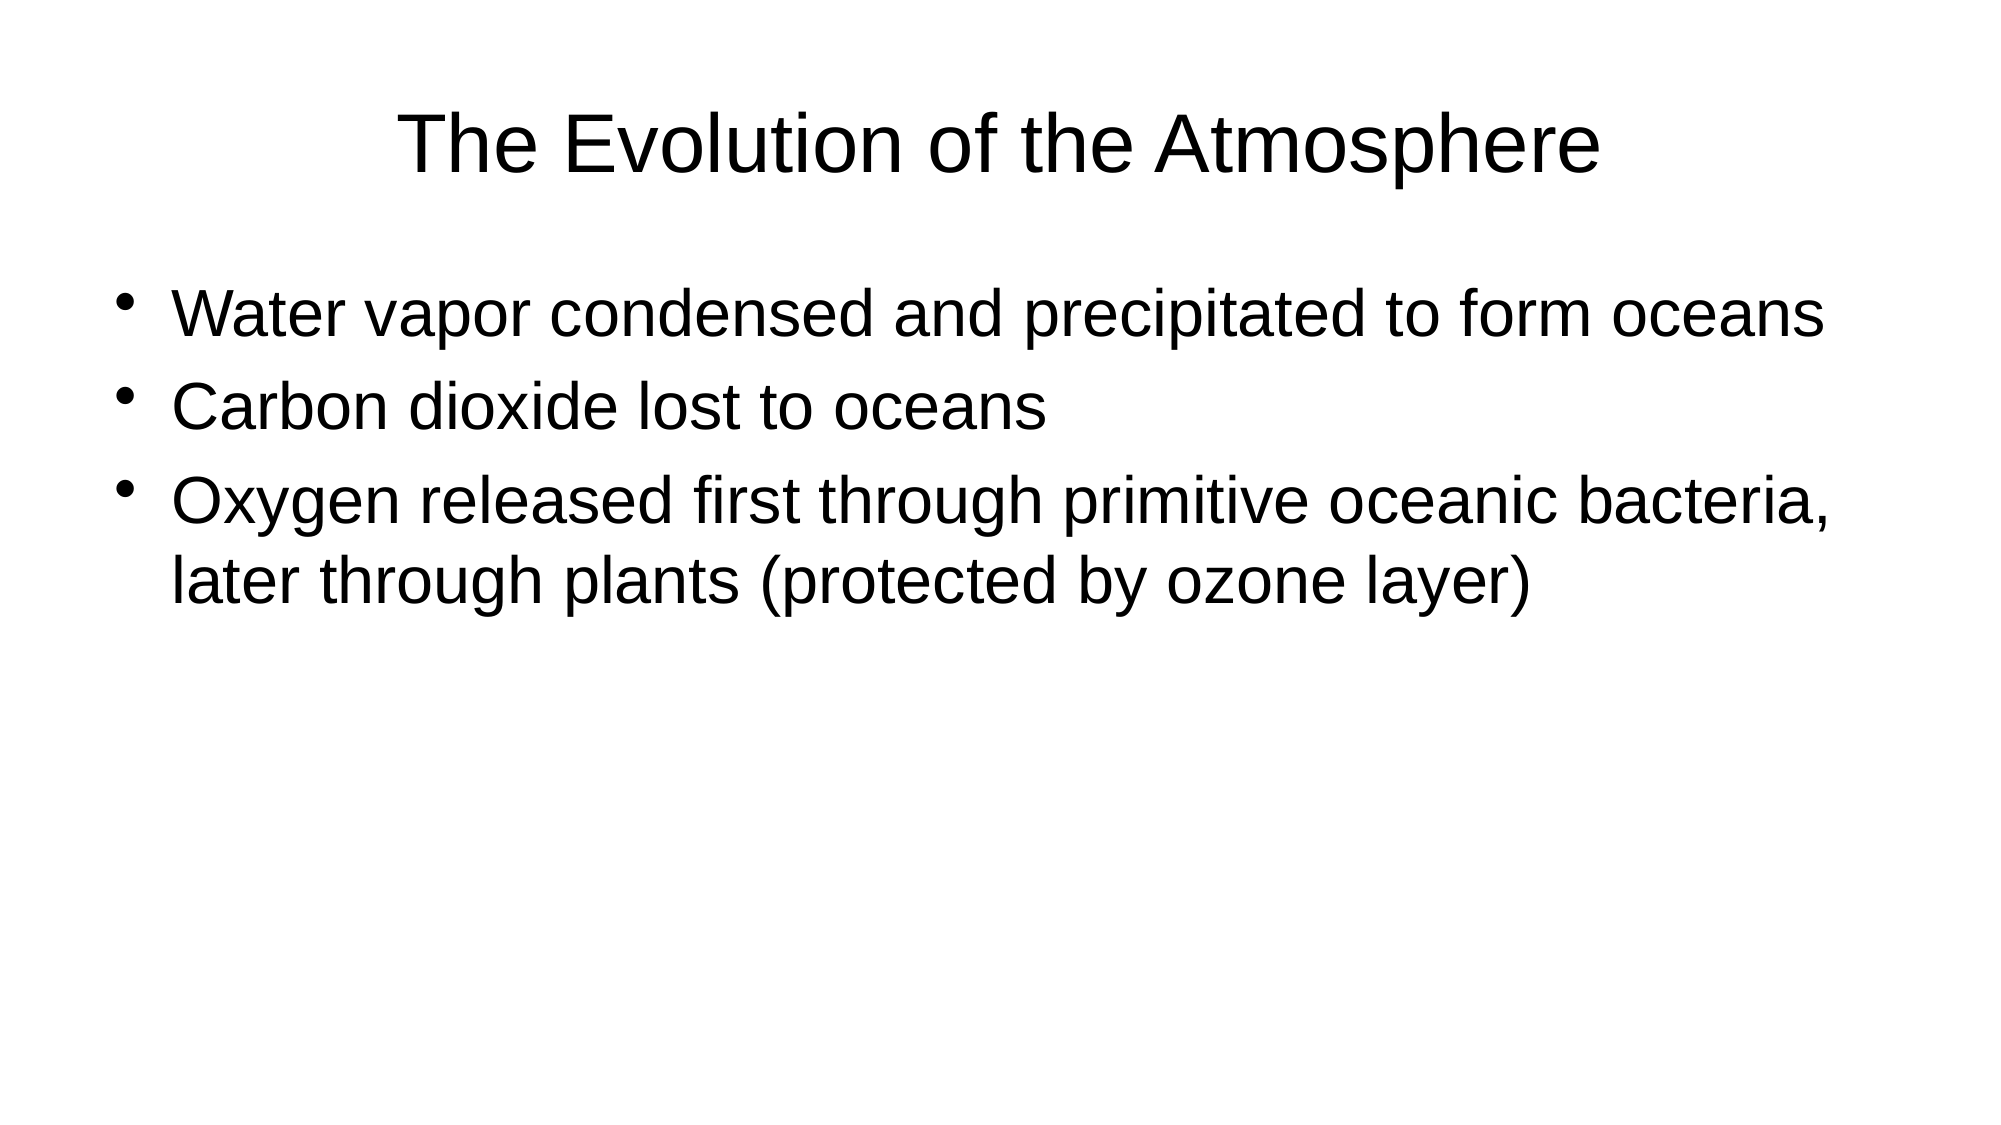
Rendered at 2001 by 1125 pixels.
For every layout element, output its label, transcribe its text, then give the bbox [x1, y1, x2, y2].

title The Evolution of the Atmosphere [99, 45, 1900, 233]
list Water vapor condensed and precipitated to form oceans Carbon dioxide lost to oceans Oxygen released first through primitive oceanic bacteria, later through plants (protected by ozone layer) [99, 262, 1900, 1005]
